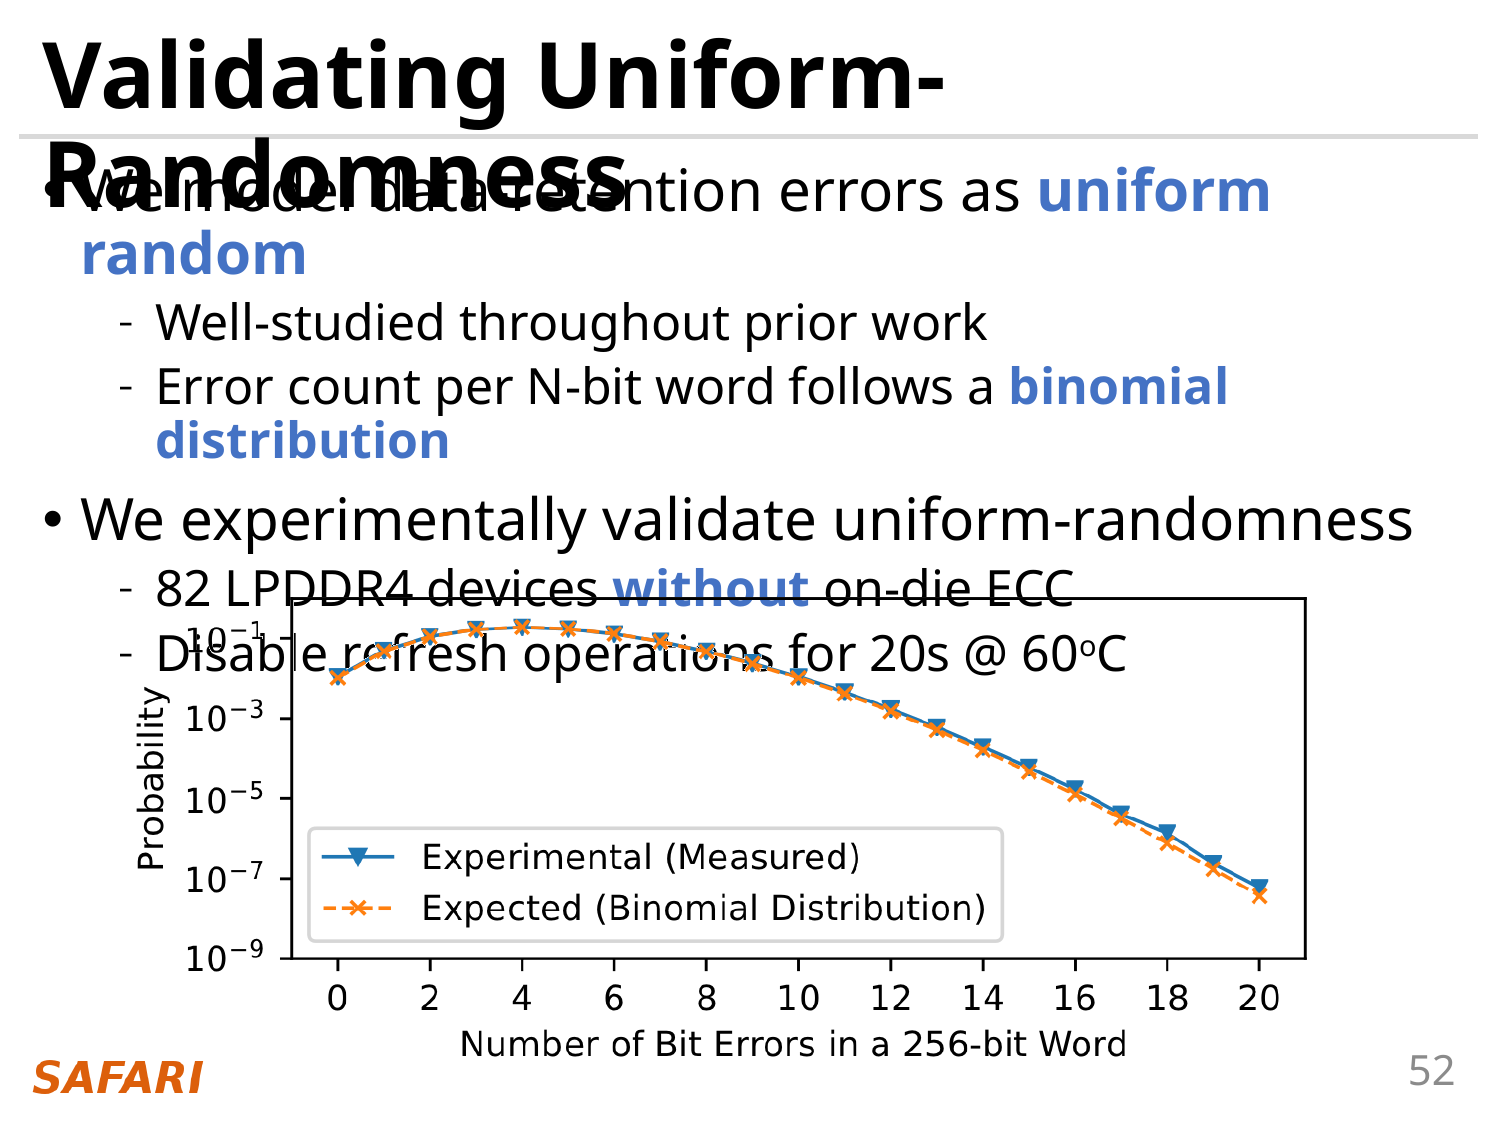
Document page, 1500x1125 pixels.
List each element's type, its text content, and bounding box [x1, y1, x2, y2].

list We model data-retention errors as uniform random Well-studied throughout prior work Error count per N-bit word follows a binomial distribution We experimentally validate uniform-randomness 82 LPDDR4 devices without on-die ECC Disable refresh operations for 20s @ 60oC [27, 153, 1487, 583]
title Validating Uniform-Randomness [27, 21, 1487, 122]
picture [31, 582, 1322, 1104]
